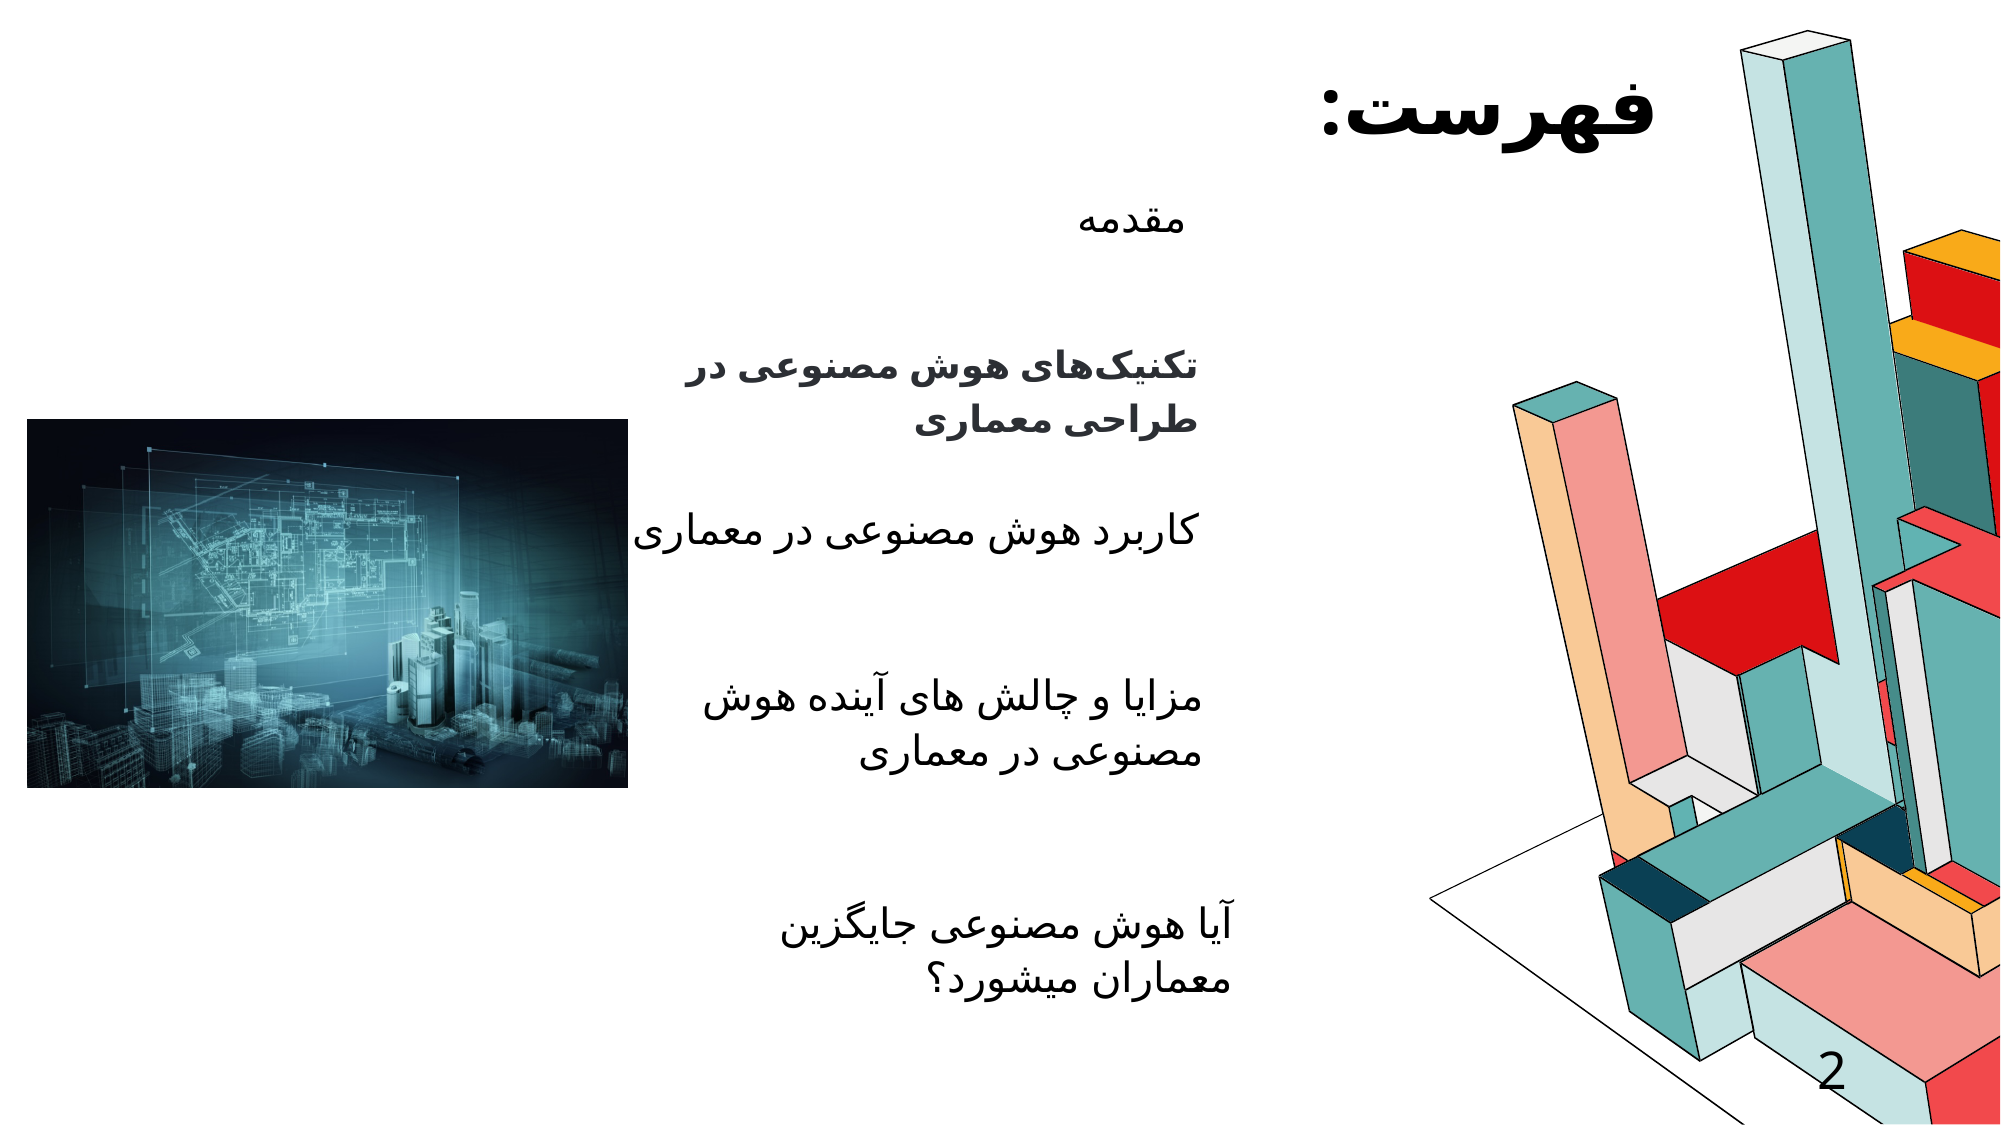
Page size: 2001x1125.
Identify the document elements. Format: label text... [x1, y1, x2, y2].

list مزایا و چالش های آینده هوش مصنوعی در معماری [628, 657, 1219, 718]
list کاربرد هوش مصنوعی در معماری [628, 490, 1215, 551]
list تکنیک‌های هوش مصنوعی در طراحی معماری [614, 324, 1215, 384]
list آیا هوش مصنوعی جایگزین معماران میشورد؟ [648, 885, 1249, 946]
slide_number 2 [1412, 1042, 1863, 1103]
picture [27, 419, 628, 788]
list مقدمه [601, 179, 1202, 240]
title فهرست: [0, 0, 1675, 218]
